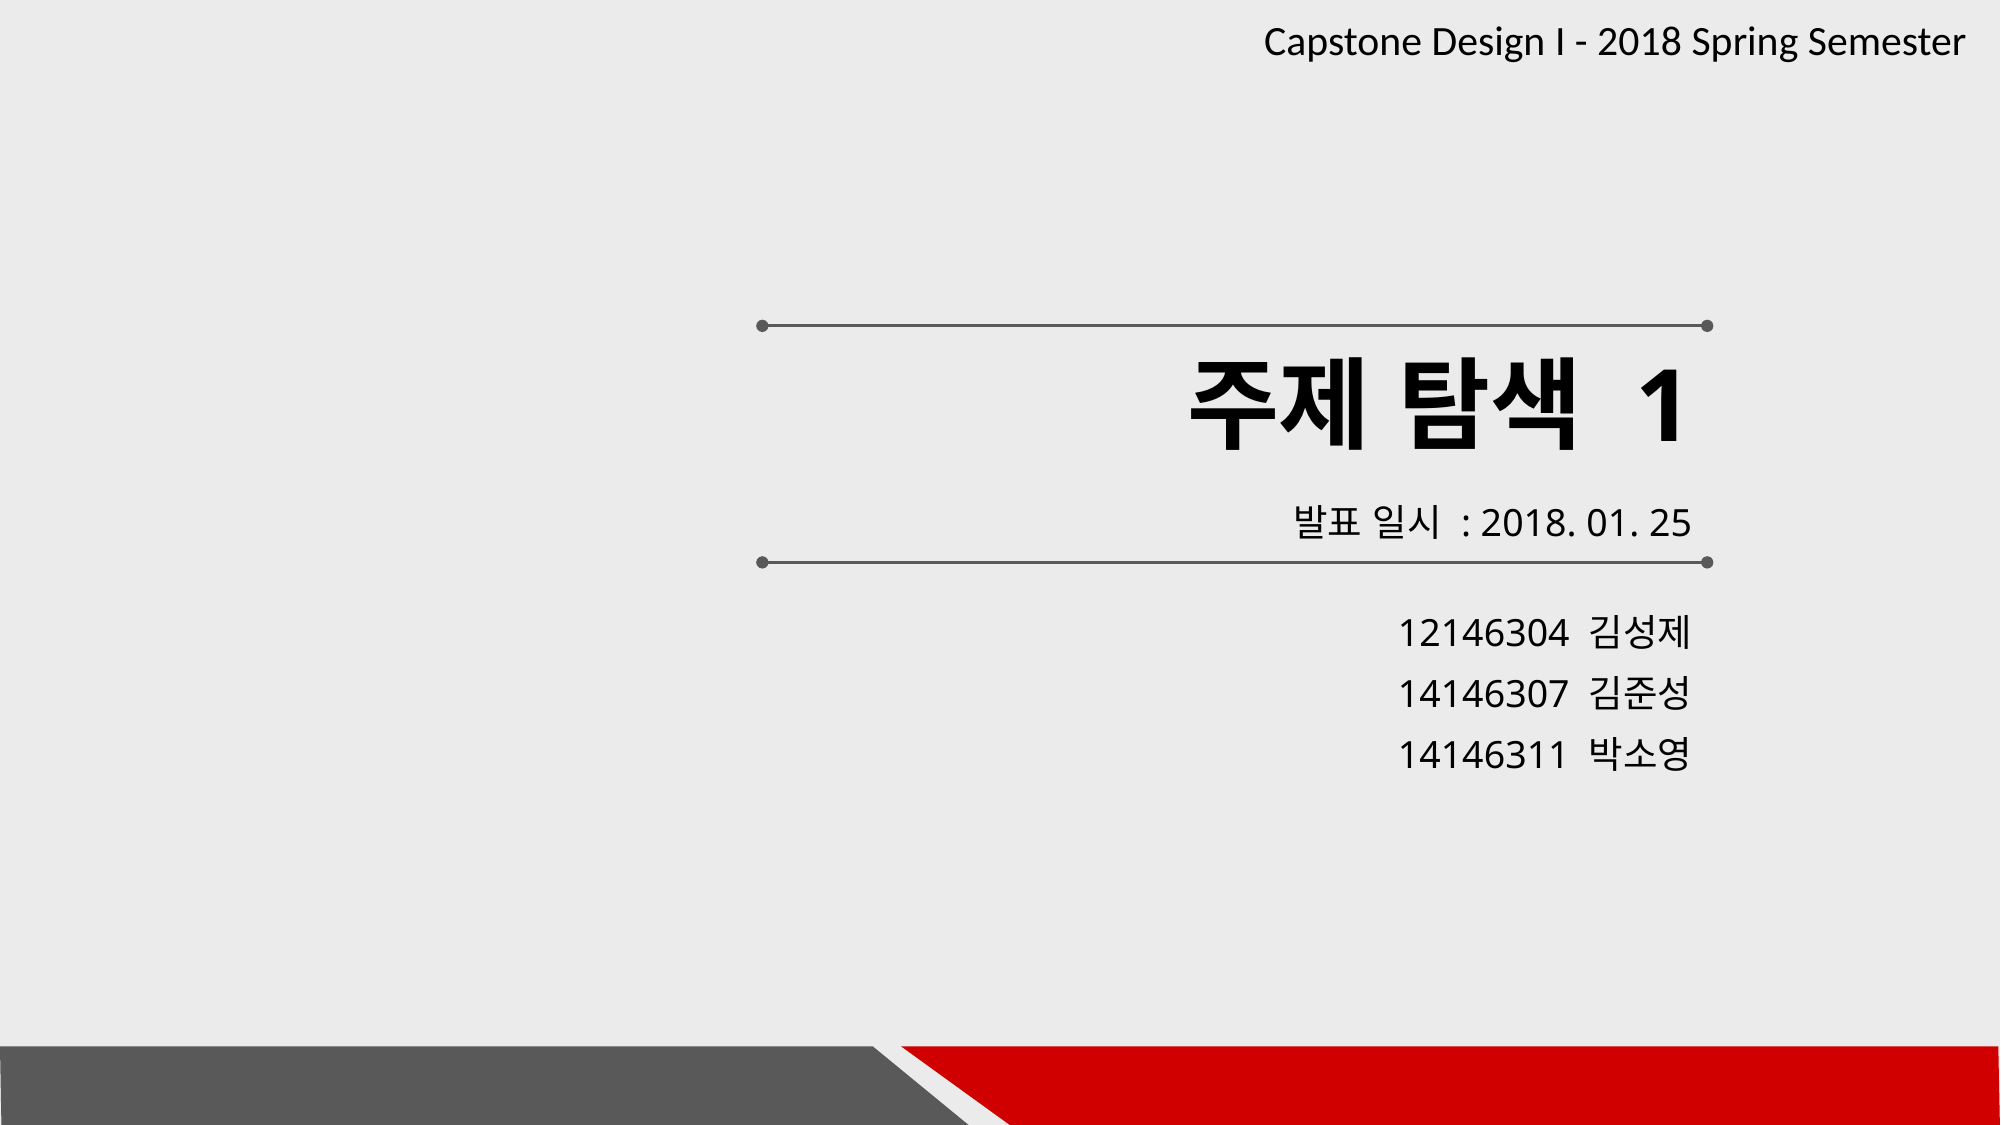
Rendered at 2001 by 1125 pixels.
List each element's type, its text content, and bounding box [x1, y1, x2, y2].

text_box 12146304 김성제 14146307 김준성 14146311 박소영 [1240, 606, 1708, 773]
title 주제 탐색 1 [626, 328, 1708, 471]
text_box [1152, 656, 1619, 988]
subtitle 발표 일시 : 2018. 01. 25 [1240, 497, 1708, 544]
